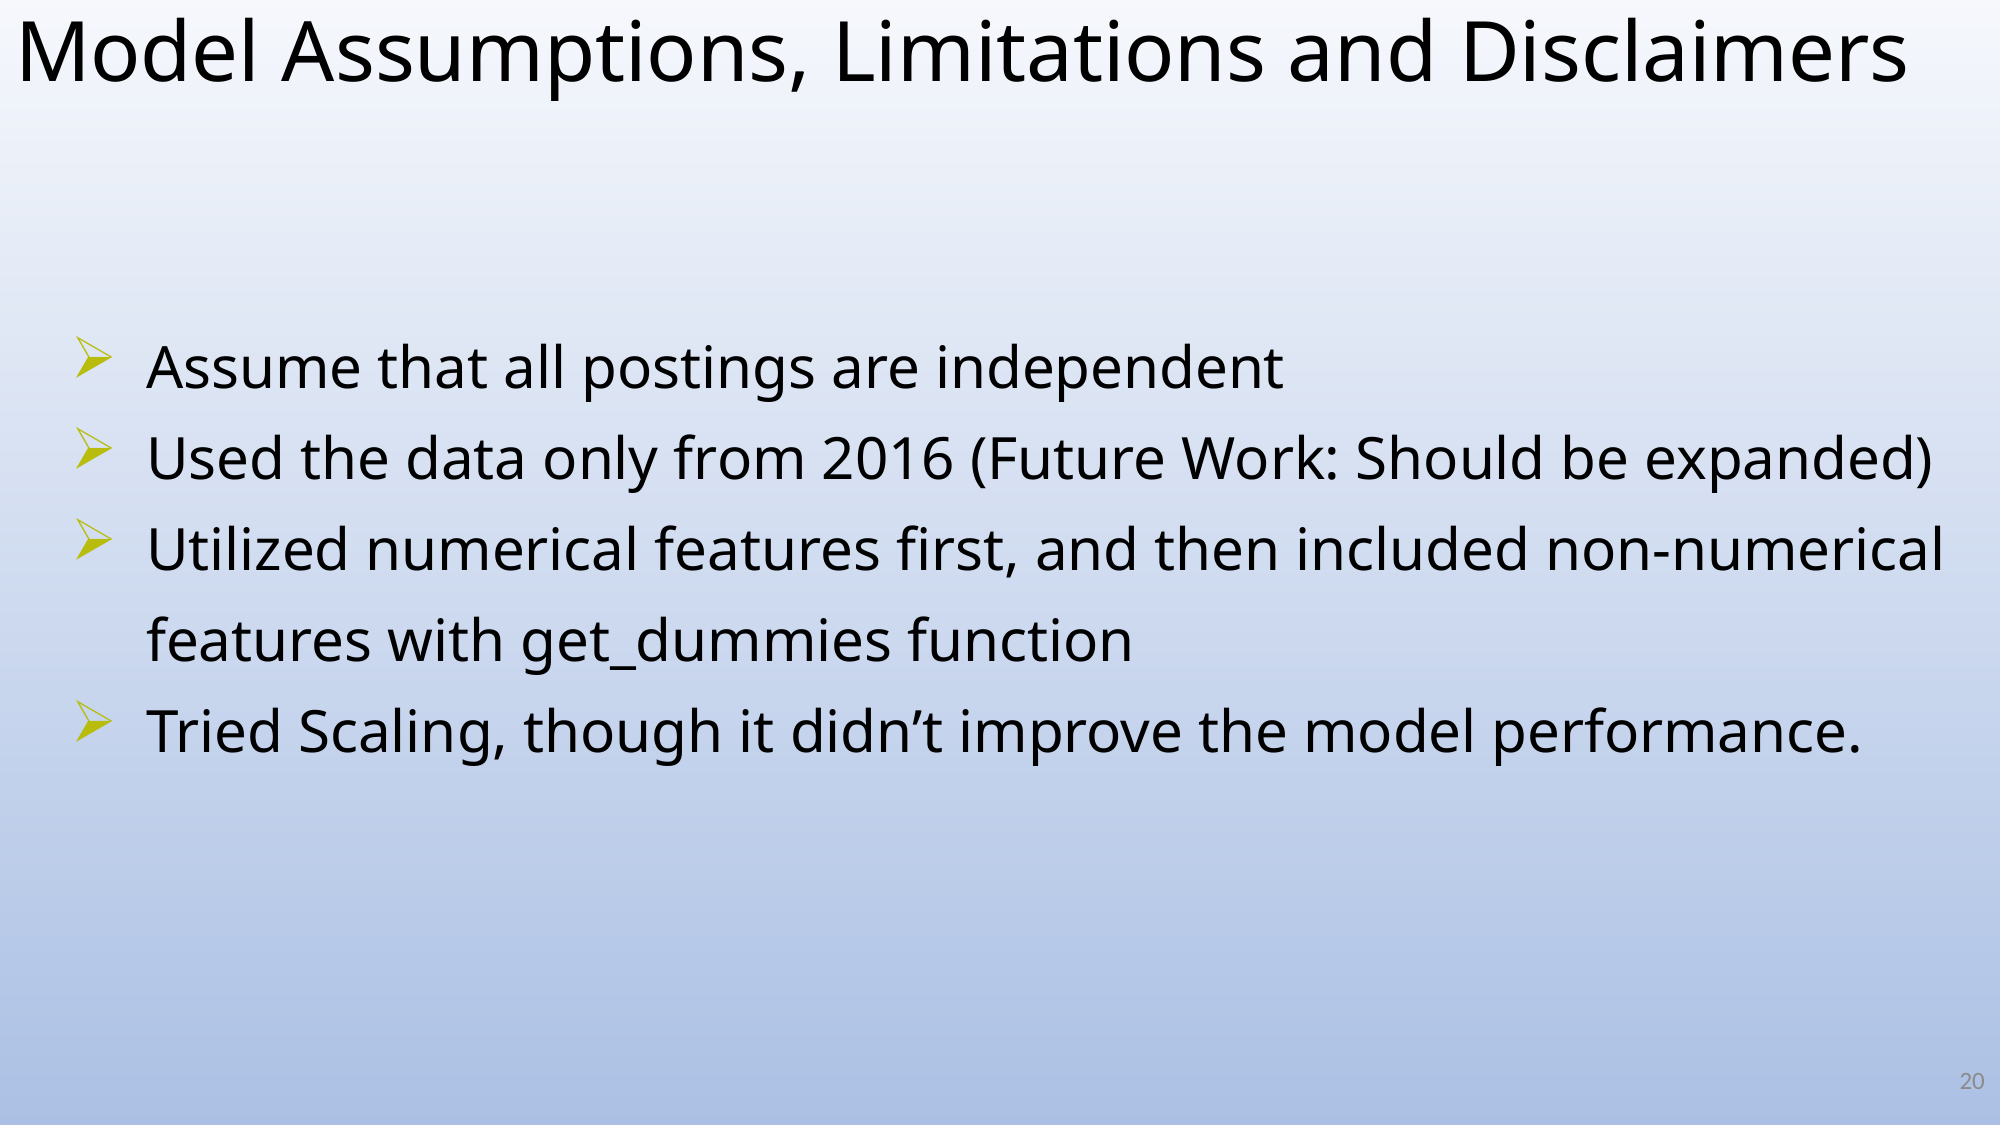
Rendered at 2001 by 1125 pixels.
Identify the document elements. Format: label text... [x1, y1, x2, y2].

title Model Assumptions, Limitations and Disclaimers [0, 0, 2000, 110]
slide_number 19 [1550, 1049, 2000, 1110]
text_box Assume that all postings are independent Used the data only from 2016 (Future Work: Should be expanded) Utilized numerical features first, and then included non-numerical features with get_dummies function Tried Scaling, though it didn’t improve the model performance. [55, 153, 1972, 920]
